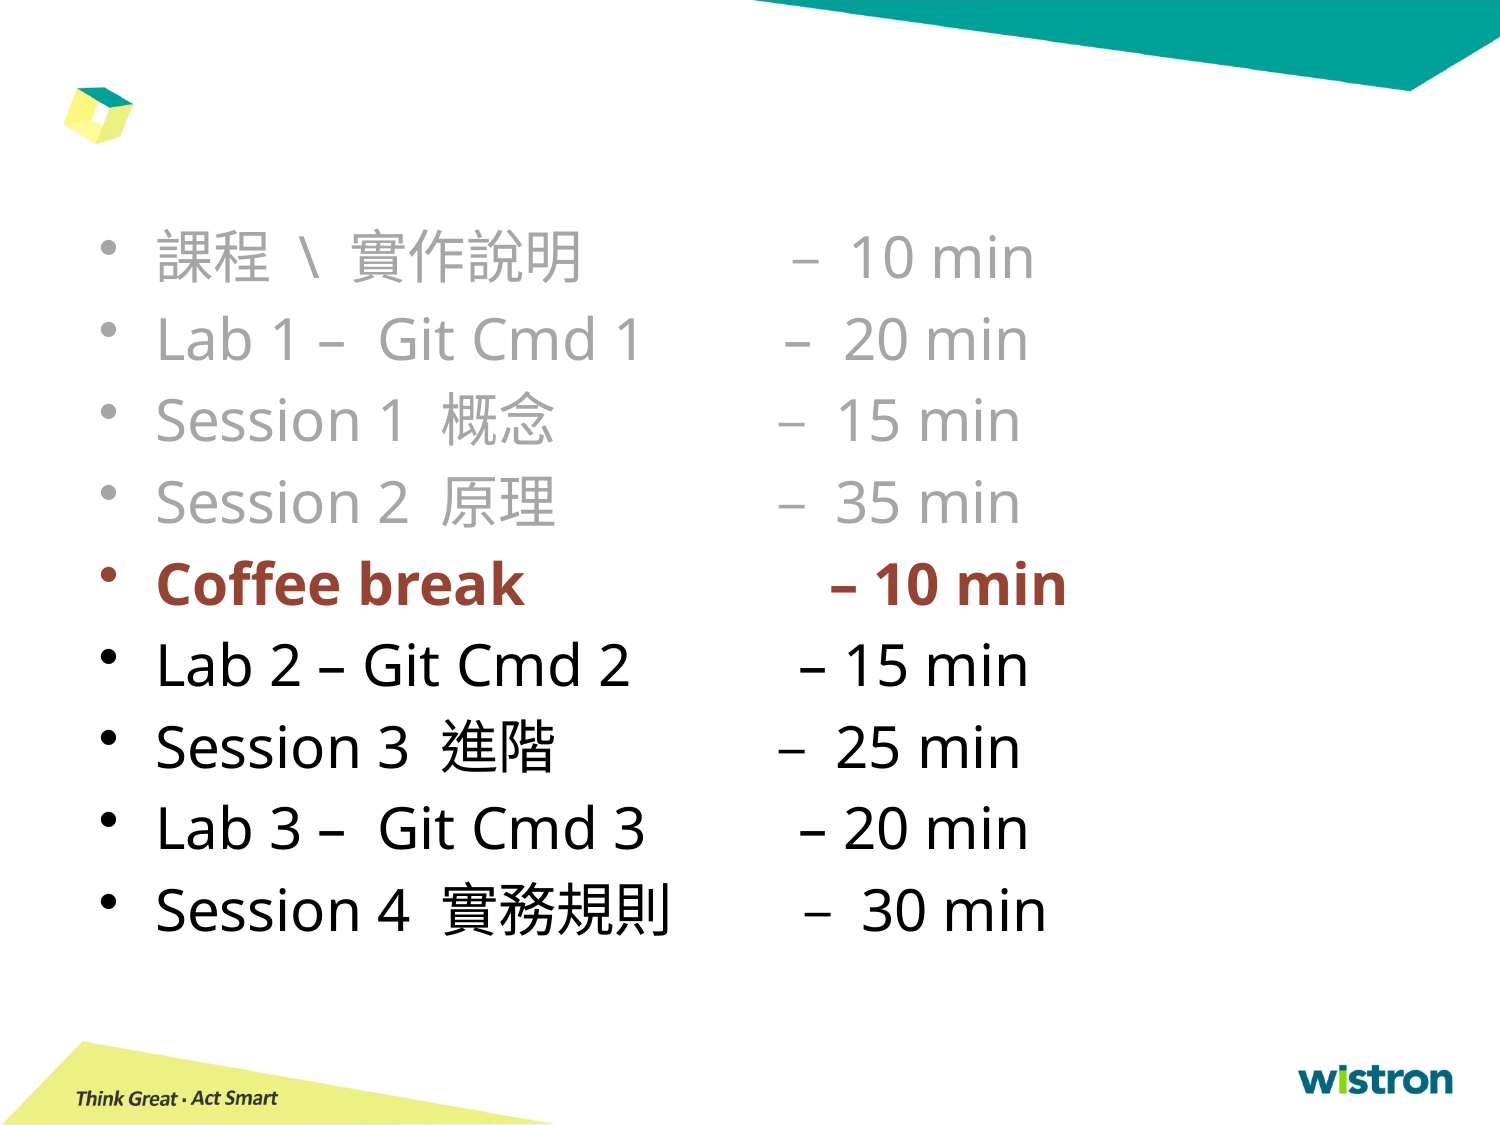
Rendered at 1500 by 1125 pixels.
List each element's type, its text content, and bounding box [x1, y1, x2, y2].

text_box 課程 \ 實作說明 – 10 min Lab 1 – Git Cmd 1 – 20 min Session 1 概念 – 15 min Session 2 原理 – 35 min Coffee break – 10 min Lab 2 – Git Cmd 2 – 15 min Session 3 進階 – 25 min Lab 3 – Git Cmd 3 – 20 min Session 4 實務規則 – 30 min [83, 212, 1416, 1009]
picture [0, 0, 1500, 1125]
